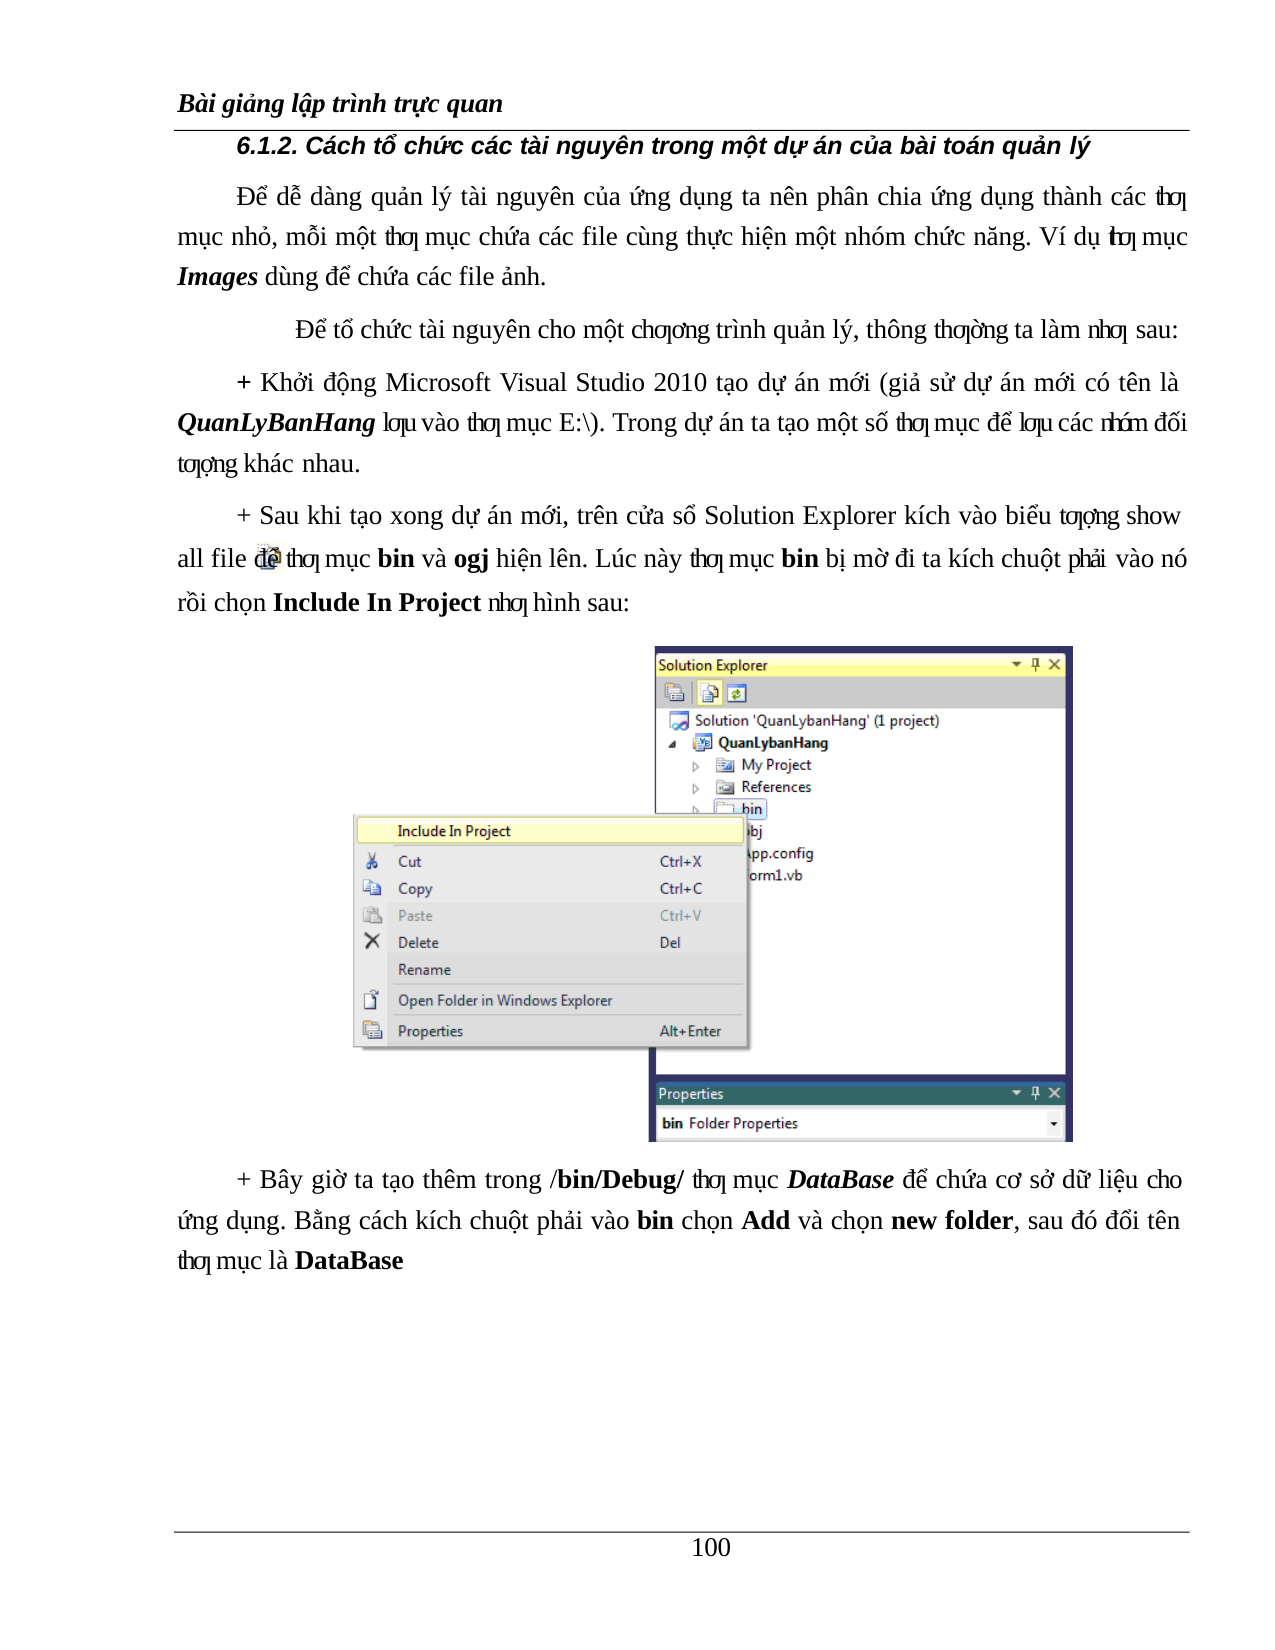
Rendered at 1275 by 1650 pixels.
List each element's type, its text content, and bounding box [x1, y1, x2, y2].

text_box [353, 646, 1073, 1142]
slide_number 100 [684, 1530, 738, 1650]
text_box + Bây giờ ta tạo thêm trong /bin/Debug/ thƣ mục DataBase để chứa cơ sở dữ liệu cho ứng dụng. Bằng cách kích chuột phải vào bin chọn Add và chọn new folder, sau đó đổi tên thƣ mục là DataBase [175, 1151, 1189, 1275]
text_box Bài giảng lập trình trực quan 6.1.2. Cách tổ chức các tài nguyên trong một dự án của bài toán quản lý Để dễ dàng quản lý tài nguyên của ứng dụng ta nên phân chia ứng dụng thành các thƣ mục nhỏ, mỗi một thƣ mục chứa các file cùng thực hiện một nhóm chức năng. Ví dụ thƣ mục Images dùng để chứa các file ảnh. Để tổ chức tài nguyên cho một chƣơng trình quản lý, thông thƣờng ta làm nhƣ sau: + Khởi động Microsoft Visual Studio 2010 tạo dự án mới (giả sử dự án mới có tên là QuanLyBanHang lƣu vào thƣ mục E:\). Trong dự án ta tạo một số thƣ mục để lƣu các nhóm đối tƣợng khác nhau. + Sau khi tạo xong dự án mới, trên cửa sổ Solution Explorer kích vào biểu tƣợng show all file để thƣ mục bin và ogj hiện lên. Lúc này thƣ mục bin bị mờ đi ta kích chuột phải vào nó rồi chọn Include In Project nhƣ hình sau: [175, 72, 1189, 617]
